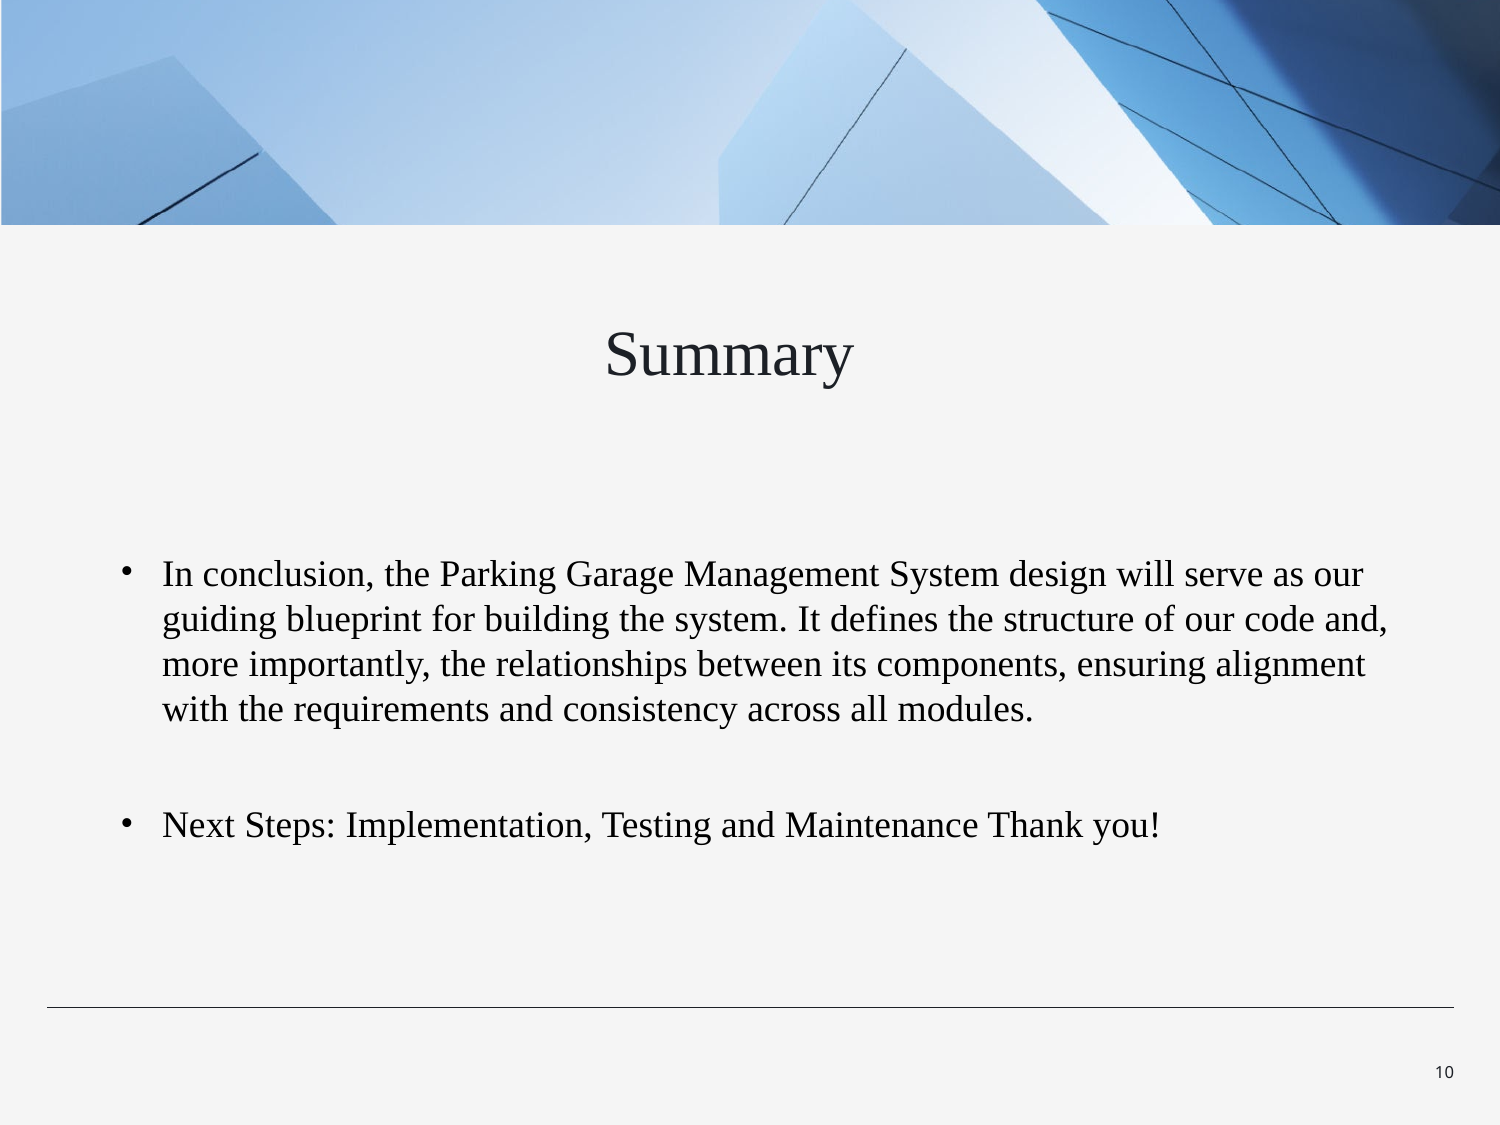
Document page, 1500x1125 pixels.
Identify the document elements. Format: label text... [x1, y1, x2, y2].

title Summary [173, 299, 1286, 387]
slide_number ‹#› [1420, 1053, 1476, 1094]
picture [1, 0, 1500, 226]
title In conclusion, the Parking Garage Management System design will serve as our guiding blueprint for building the system. It defines the structure of our code and, more importantly, the relationships between its components, ensuring alignment with the requirements and consistency across all modules. Next Steps: Implementation, Testing and Maintenance Thank you! [105, 503, 1420, 890]
